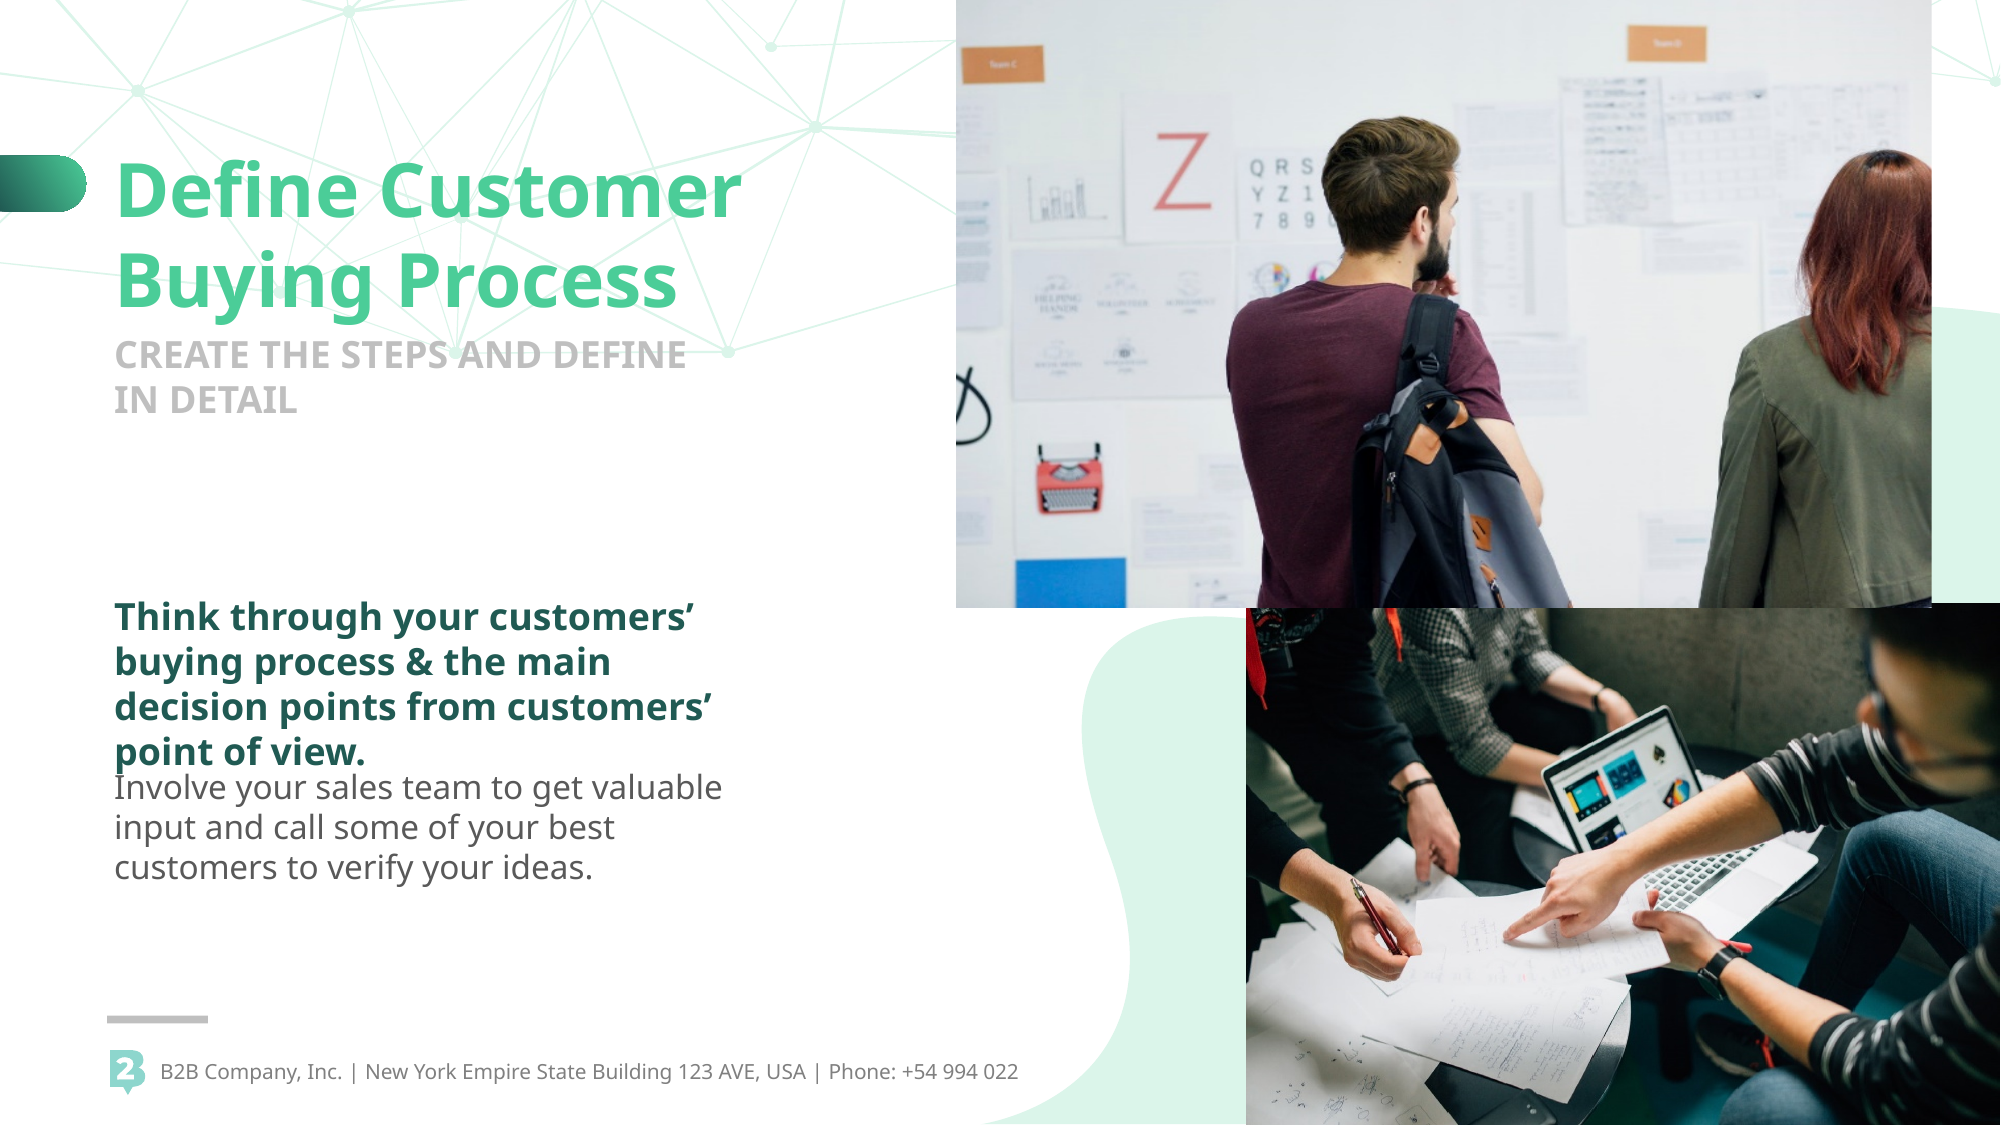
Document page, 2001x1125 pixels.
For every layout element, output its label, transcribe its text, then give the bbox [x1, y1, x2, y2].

text_box Involve your sales team to get valuable input and call some of your best customers to verify your ideas. [99, 758, 783, 894]
footer B2B Company, Inc. | New York Empire State Building 123 AVE, USA | Phone: +54 994 022 [145, 1042, 1130, 1103]
text_box CREATE THE STEPS AND DEFINE IN DETAIL [99, 323, 749, 429]
text_box Think through your customers’ buying process & the main decision points from customers’ point of view. [99, 585, 767, 781]
title Define Customer Buying Process [99, 135, 855, 353]
picture [956, 0, 2000, 1125]
